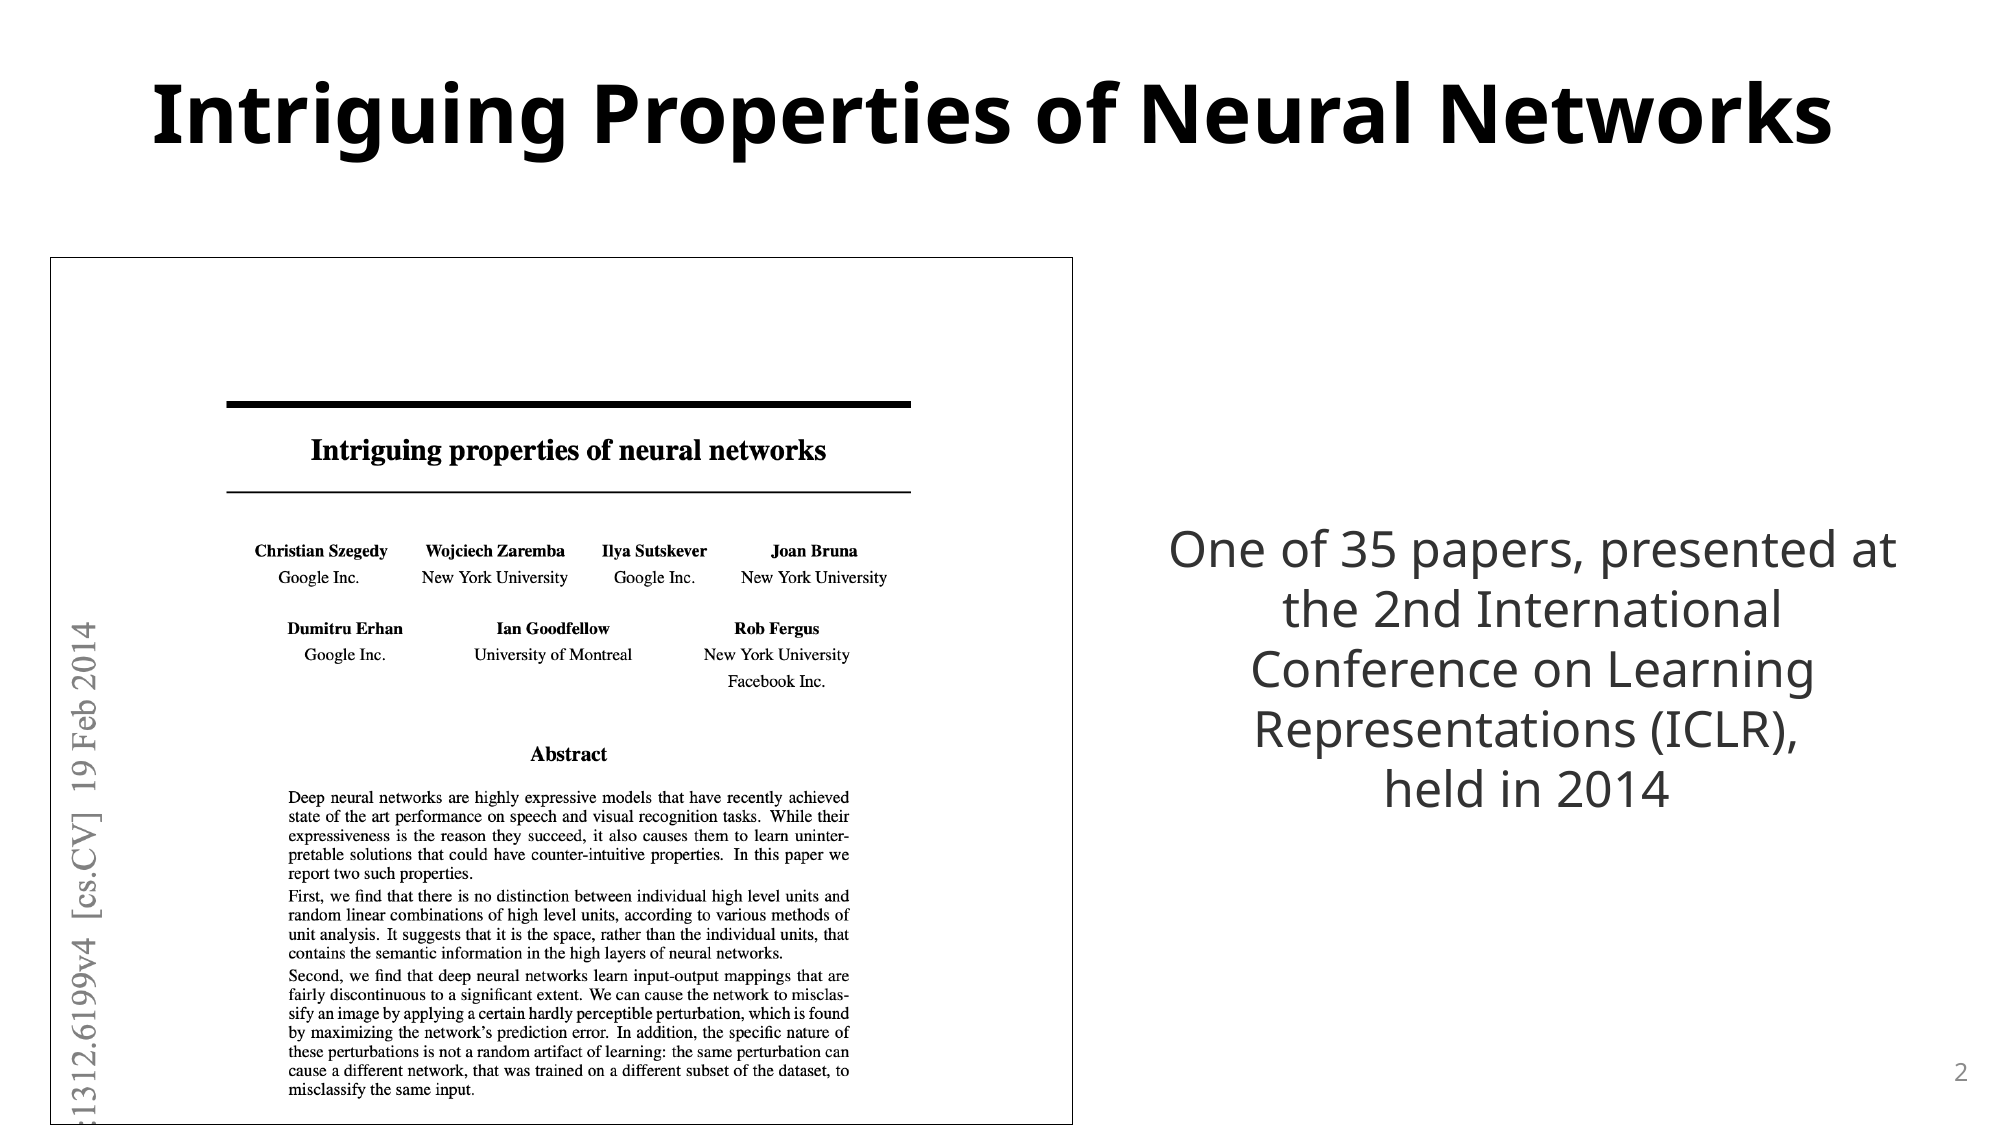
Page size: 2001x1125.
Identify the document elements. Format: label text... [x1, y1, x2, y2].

slide_number 2 [1533, 1043, 1984, 1104]
picture [50, 257, 1073, 1125]
title Intriguing Properties of Neural Networks [137, 59, 1863, 174]
text_box One of 35 papers, presented at the 2nd International Conference on Learning Representations (ICLR), held in 2014 [1137, 510, 1929, 825]
